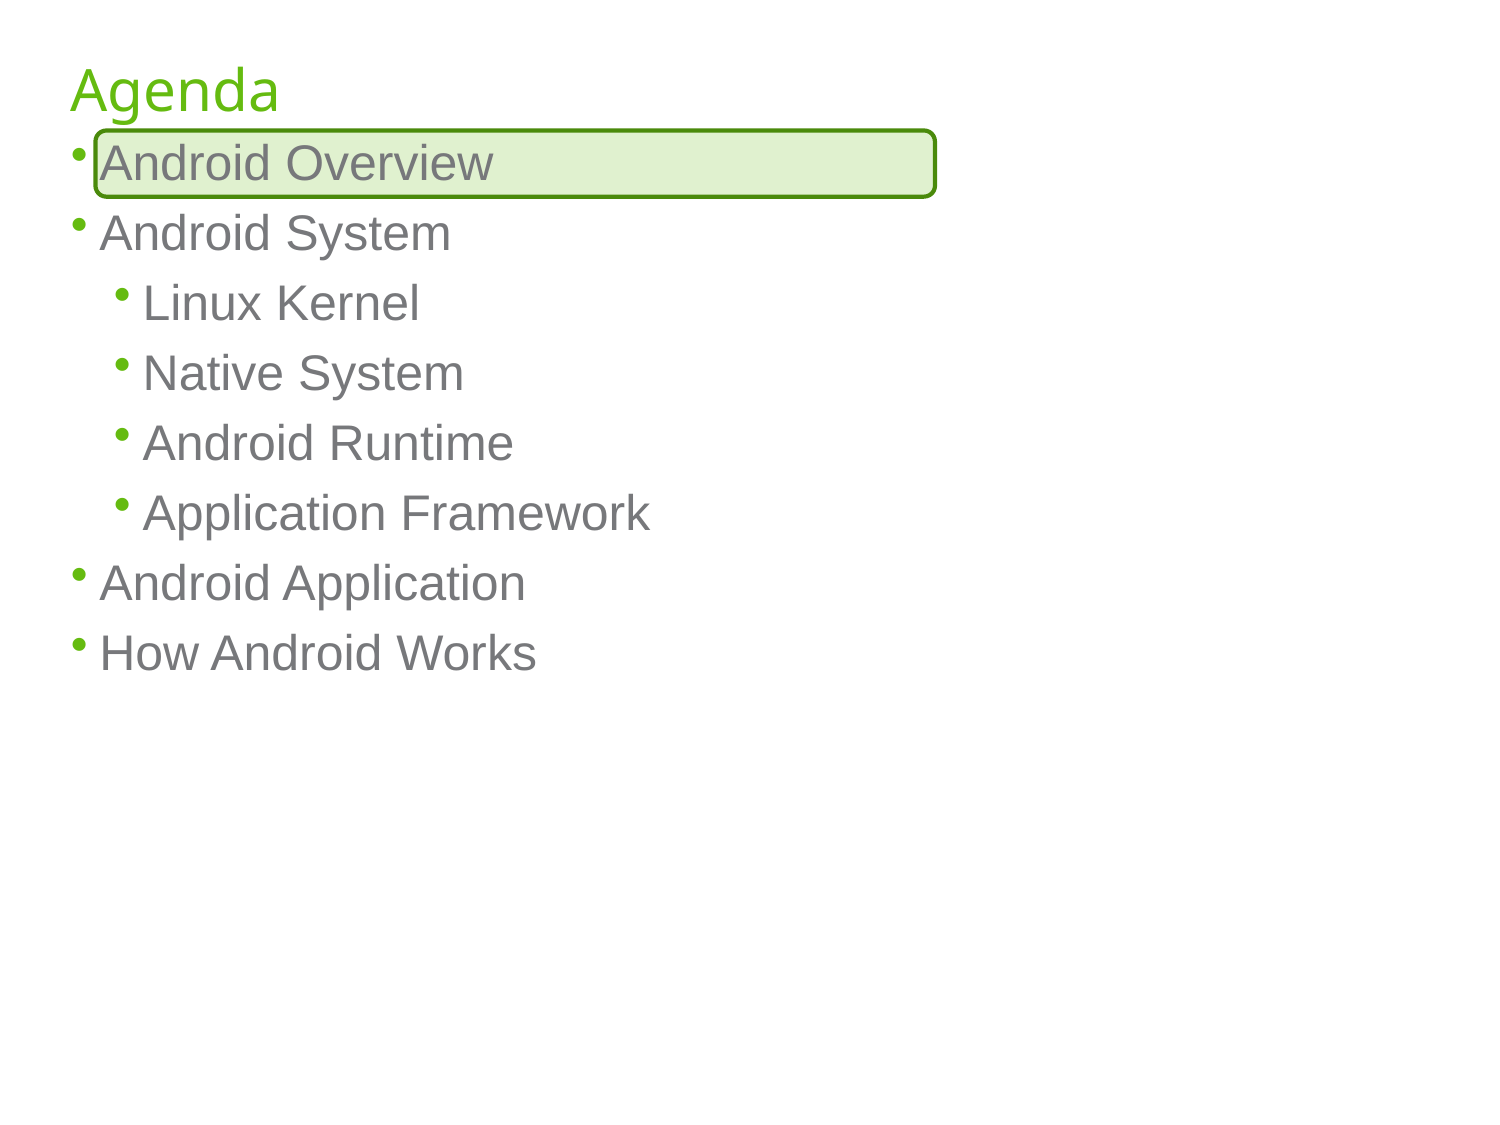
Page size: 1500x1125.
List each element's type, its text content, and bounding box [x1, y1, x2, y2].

title Agenda [70, 52, 1430, 130]
list Android Overview Android System Linux Kernel Native System Android Runtime Application Framework Android Application How Android Works [70, 130, 1430, 1012]
